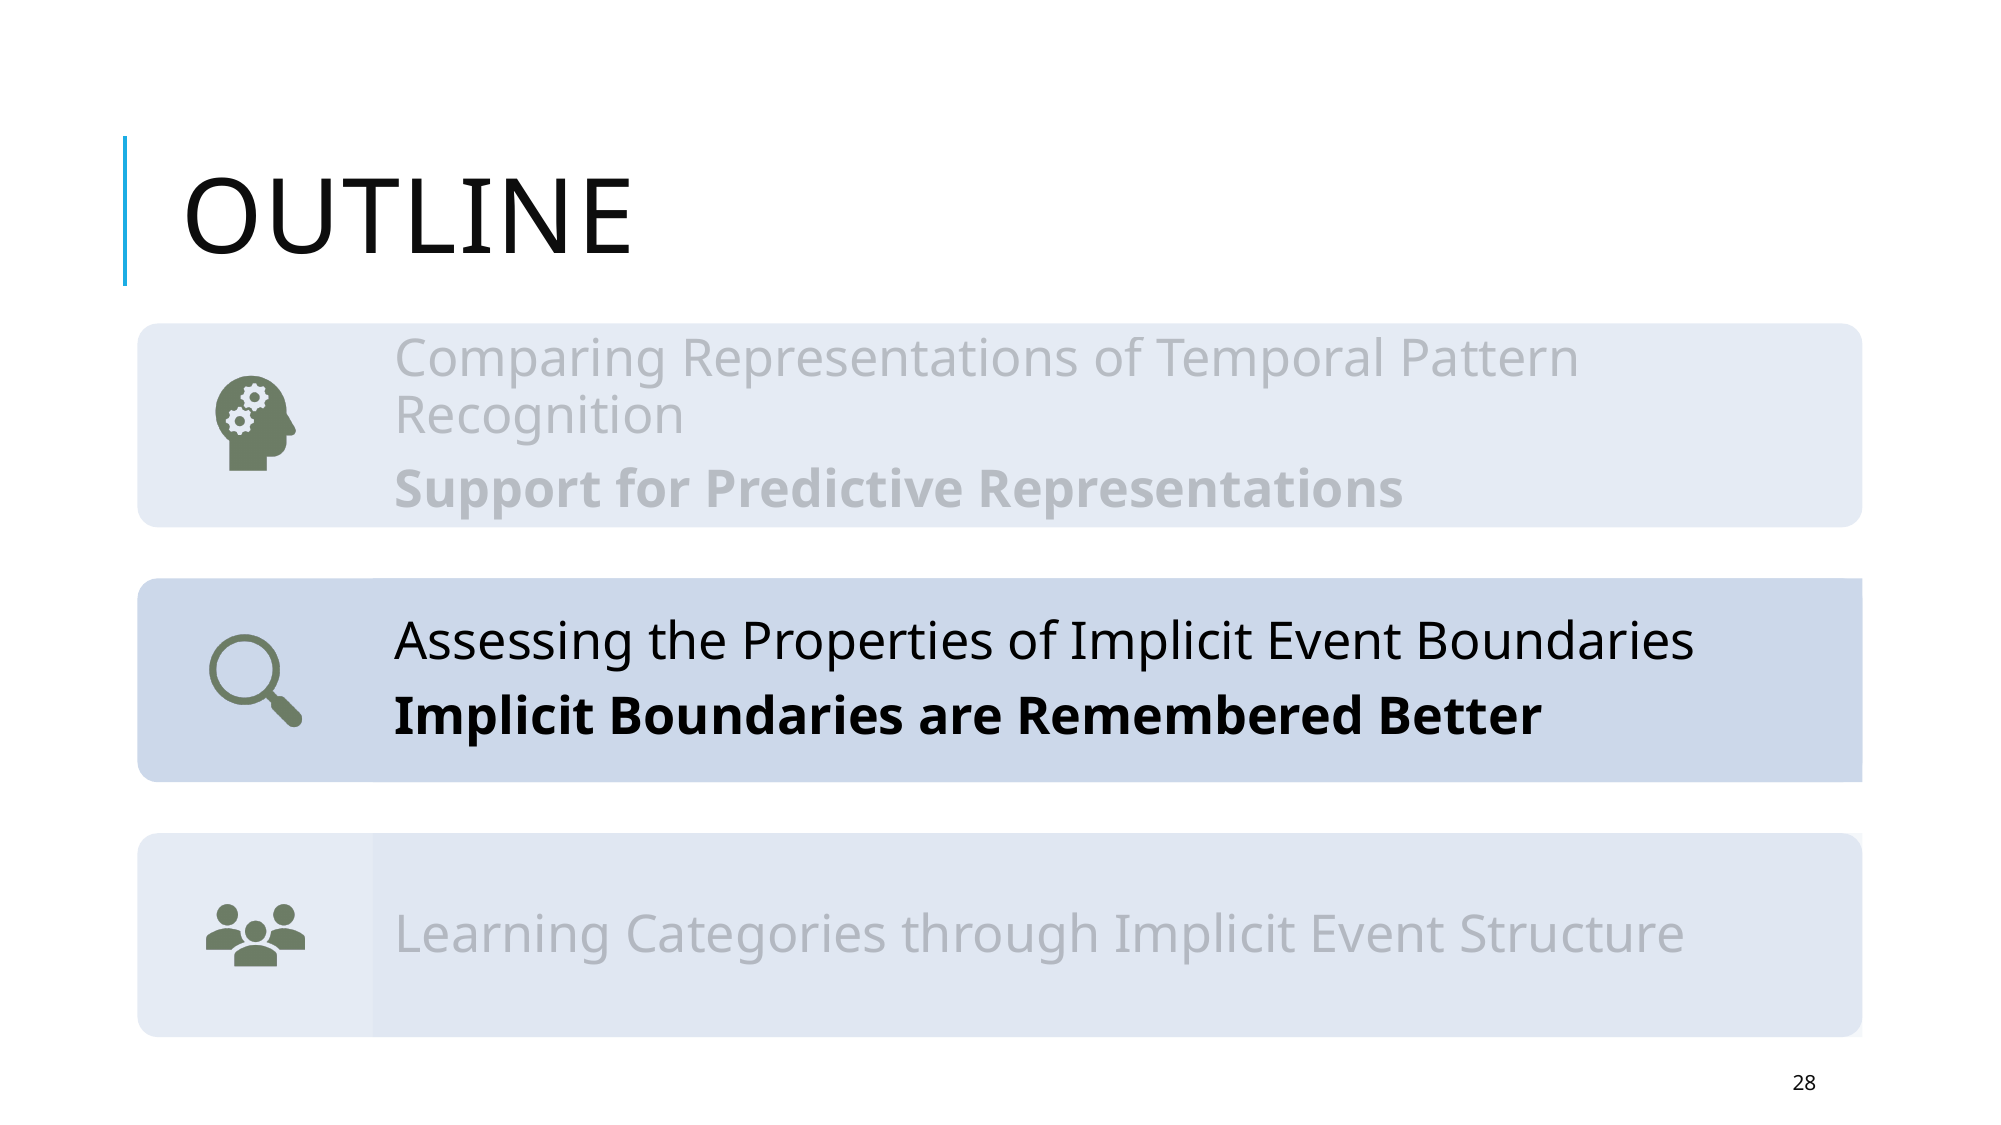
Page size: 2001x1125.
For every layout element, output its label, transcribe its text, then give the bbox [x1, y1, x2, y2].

text_box [137, 323, 372, 528]
title Outline [166, 34, 1761, 281]
text_box Learning Categories through Implicit Event Structure [372, 833, 1863, 1038]
slide_number 28 [1777, 1061, 1938, 1107]
text_box Comparing Representations of Temporal Pattern Recognition Support for Predictive Representations [372, 323, 1863, 528]
text_box [198, 878, 313, 992]
text_box [137, 833, 372, 1038]
text_box Assessing the Properties of Implicit Event Boundaries Implicit Boundaries are Remembered Better [372, 578, 1863, 783]
text_box [198, 368, 313, 483]
text_box [137, 578, 372, 783]
text_box [198, 623, 313, 738]
